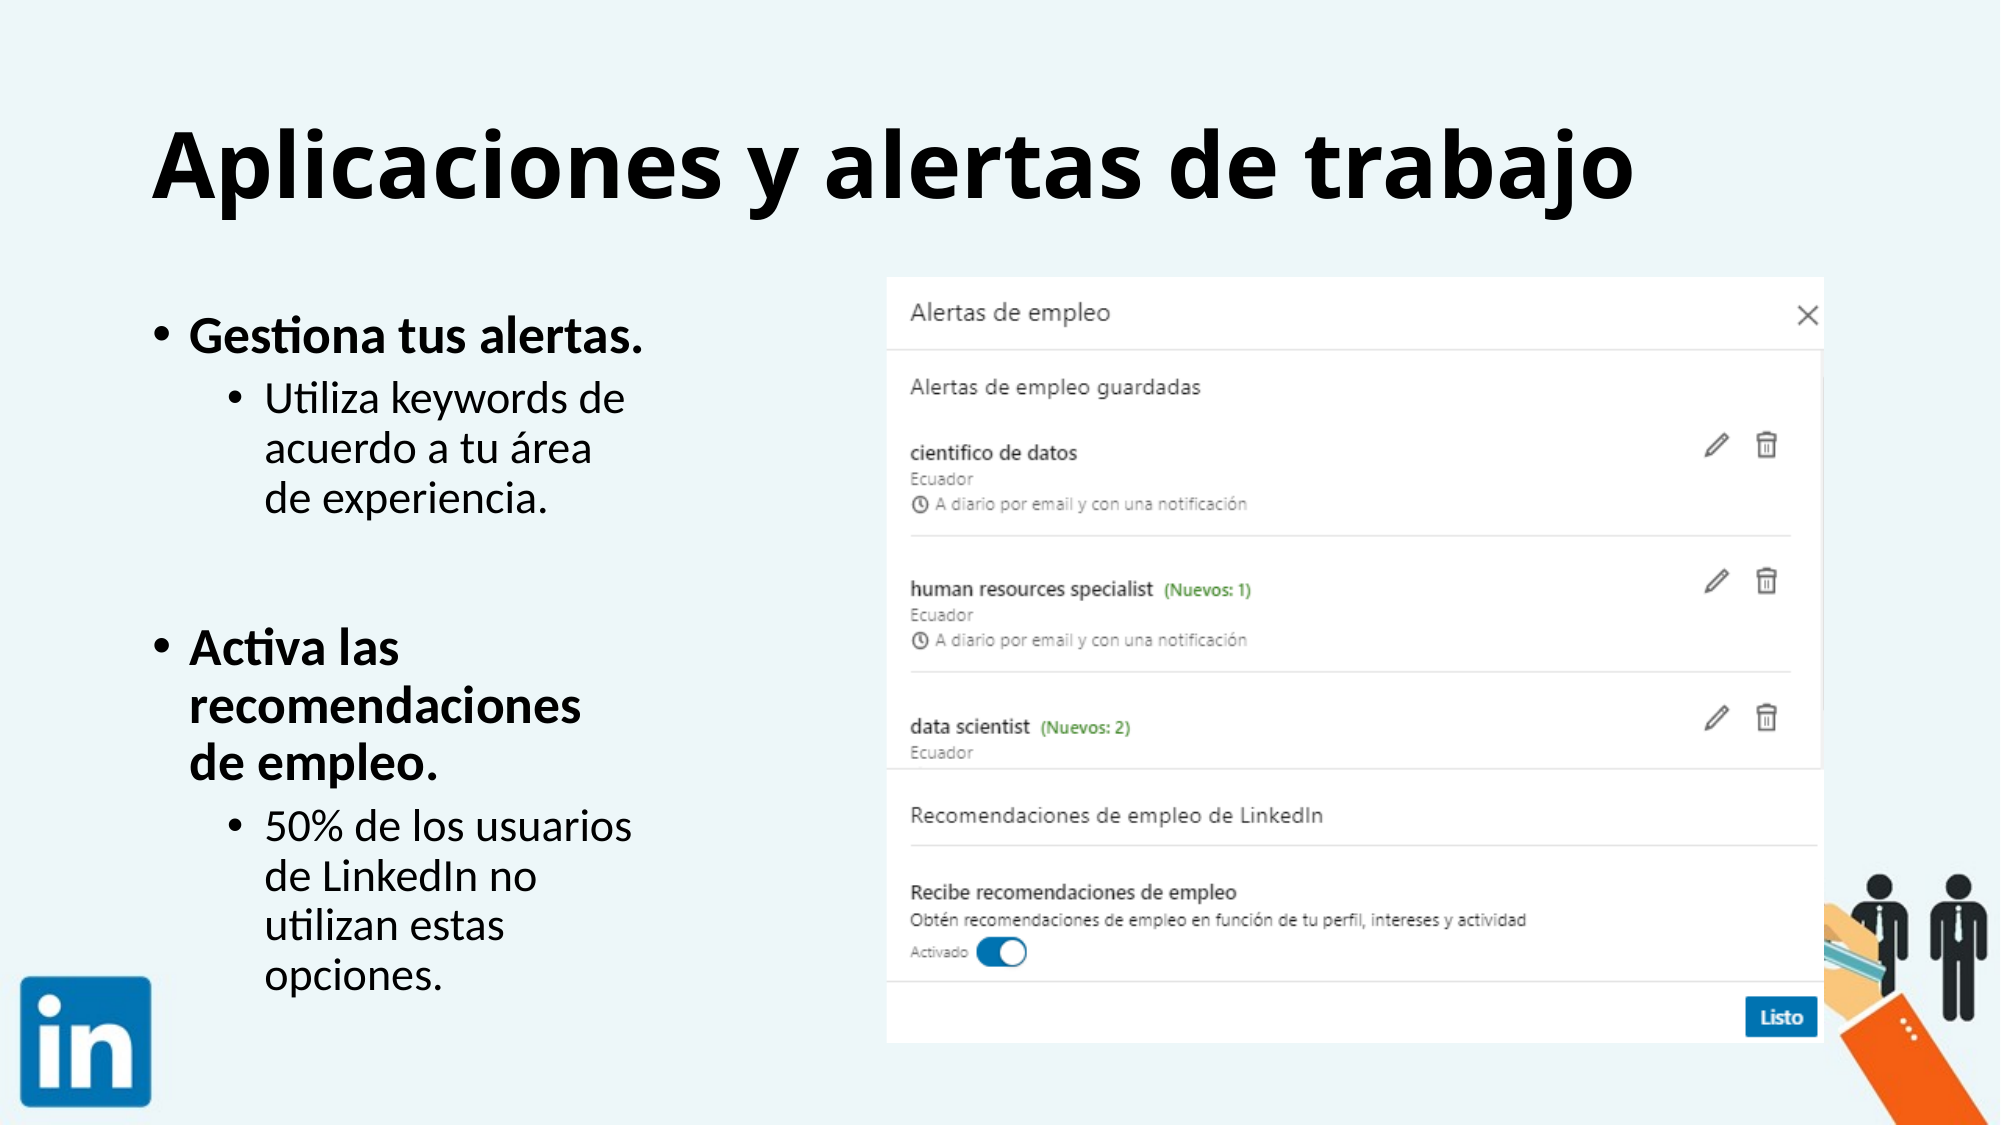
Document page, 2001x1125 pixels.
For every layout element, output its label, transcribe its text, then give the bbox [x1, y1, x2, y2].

title Aplicaciones y alertas de trabajo [137, 59, 1863, 278]
list Gestiona tus alertas. Utiliza keywords de acuerdo a tu área de experiencia. Activa las recomendaciones de empleo. 50% de los usuarios de LinkedIn no utilizan estas opciones. [137, 299, 661, 1065]
picture [0, 0, 2001, 1125]
